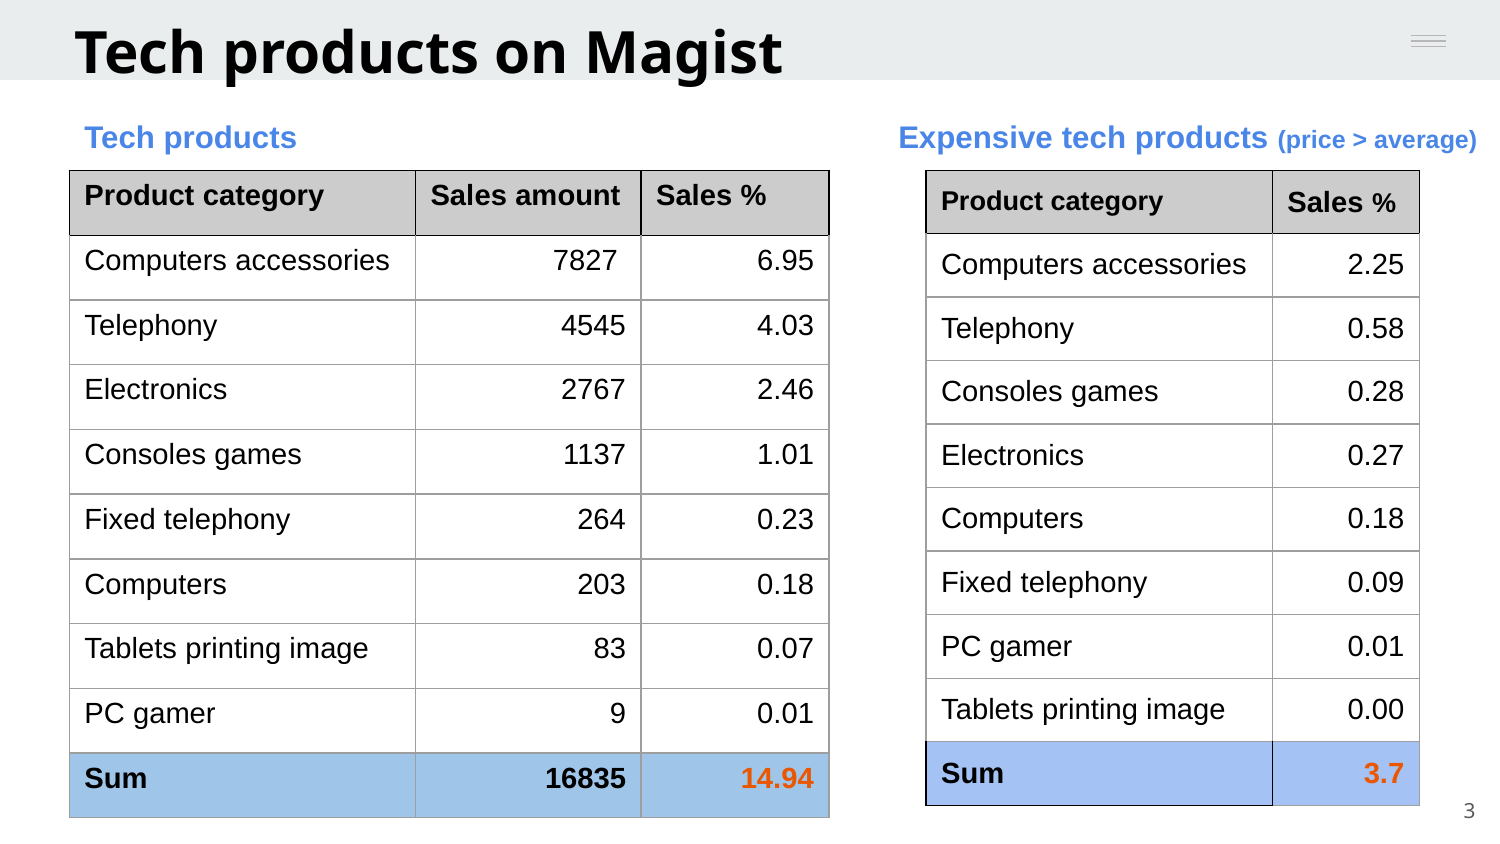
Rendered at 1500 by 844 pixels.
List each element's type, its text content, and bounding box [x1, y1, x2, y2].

table_cell Sum [927, 742, 1272, 805]
table_cell 0.58 [1273, 298, 1419, 360]
table_cell Fixed telephony [70, 495, 415, 558]
table_header Sales amount [416, 171, 640, 235]
table_cell 0.01 [642, 689, 828, 752]
table_cell Computers accessories [70, 236, 415, 299]
table_cell 0.23 [642, 495, 828, 558]
table_cell 0.00 [1273, 679, 1419, 741]
title Tech products on Magist [59, 0, 1321, 88]
table_cell Telephony [70, 301, 415, 364]
table_cell Electronics [927, 425, 1272, 487]
table_cell 264 [416, 495, 640, 558]
table_cell 6.95 [642, 236, 828, 299]
table_cell Tablets printing image [70, 624, 415, 688]
table_cell 9 [416, 689, 640, 752]
table_cell 0.07 [642, 624, 828, 688]
table_header Product category [927, 171, 1272, 233]
table_cell 4.03 [642, 301, 828, 364]
table_cell 7827 [416, 236, 640, 299]
table_cell Computers accessories [927, 234, 1272, 296]
table_cell PC gamer [927, 615, 1272, 678]
list Tech products [69, 96, 408, 171]
table_cell Consoles games [927, 361, 1272, 423]
table_cell Tablets printing image [927, 679, 1272, 741]
table_cell 3.7 [1273, 742, 1419, 805]
table_cell 0.18 [1273, 488, 1419, 550]
table_cell PC gamer [70, 689, 415, 752]
table_cell 1137 [416, 430, 640, 493]
table_cell Computers [927, 488, 1272, 550]
table_cell Telephony [927, 298, 1272, 360]
table_header Product category [70, 171, 415, 235]
table_cell 2767 [416, 365, 640, 429]
table_cell 203 [416, 560, 640, 623]
table_cell 1.01 [642, 430, 828, 493]
table_cell 0.01 [1273, 615, 1419, 678]
table_header Sales % [642, 171, 828, 235]
table_header Sales % [1273, 171, 1419, 233]
table_cell Computers [70, 560, 415, 623]
table_cell 83 [416, 624, 640, 688]
table_cell 0.18 [642, 560, 828, 623]
list Expensive tech products (price > average) [883, 96, 1500, 171]
table_cell Fixed telephony [927, 552, 1272, 614]
table_cell 0.28 [1273, 361, 1419, 423]
table_cell 0.09 [1273, 552, 1419, 614]
table_cell 0.27 [1273, 425, 1419, 487]
table_cell Consoles games [70, 430, 415, 493]
table_cell 2.46 [642, 365, 828, 429]
table_cell 4545 [416, 301, 640, 364]
table_cell 14.94 [642, 754, 828, 817]
table_cell Electronics [70, 365, 415, 429]
table_cell Sum [70, 754, 415, 817]
table_cell 2.25 [1273, 234, 1419, 296]
slide_number ‹#› [1400, 779, 1491, 844]
table_cell 16835 [416, 754, 640, 817]
